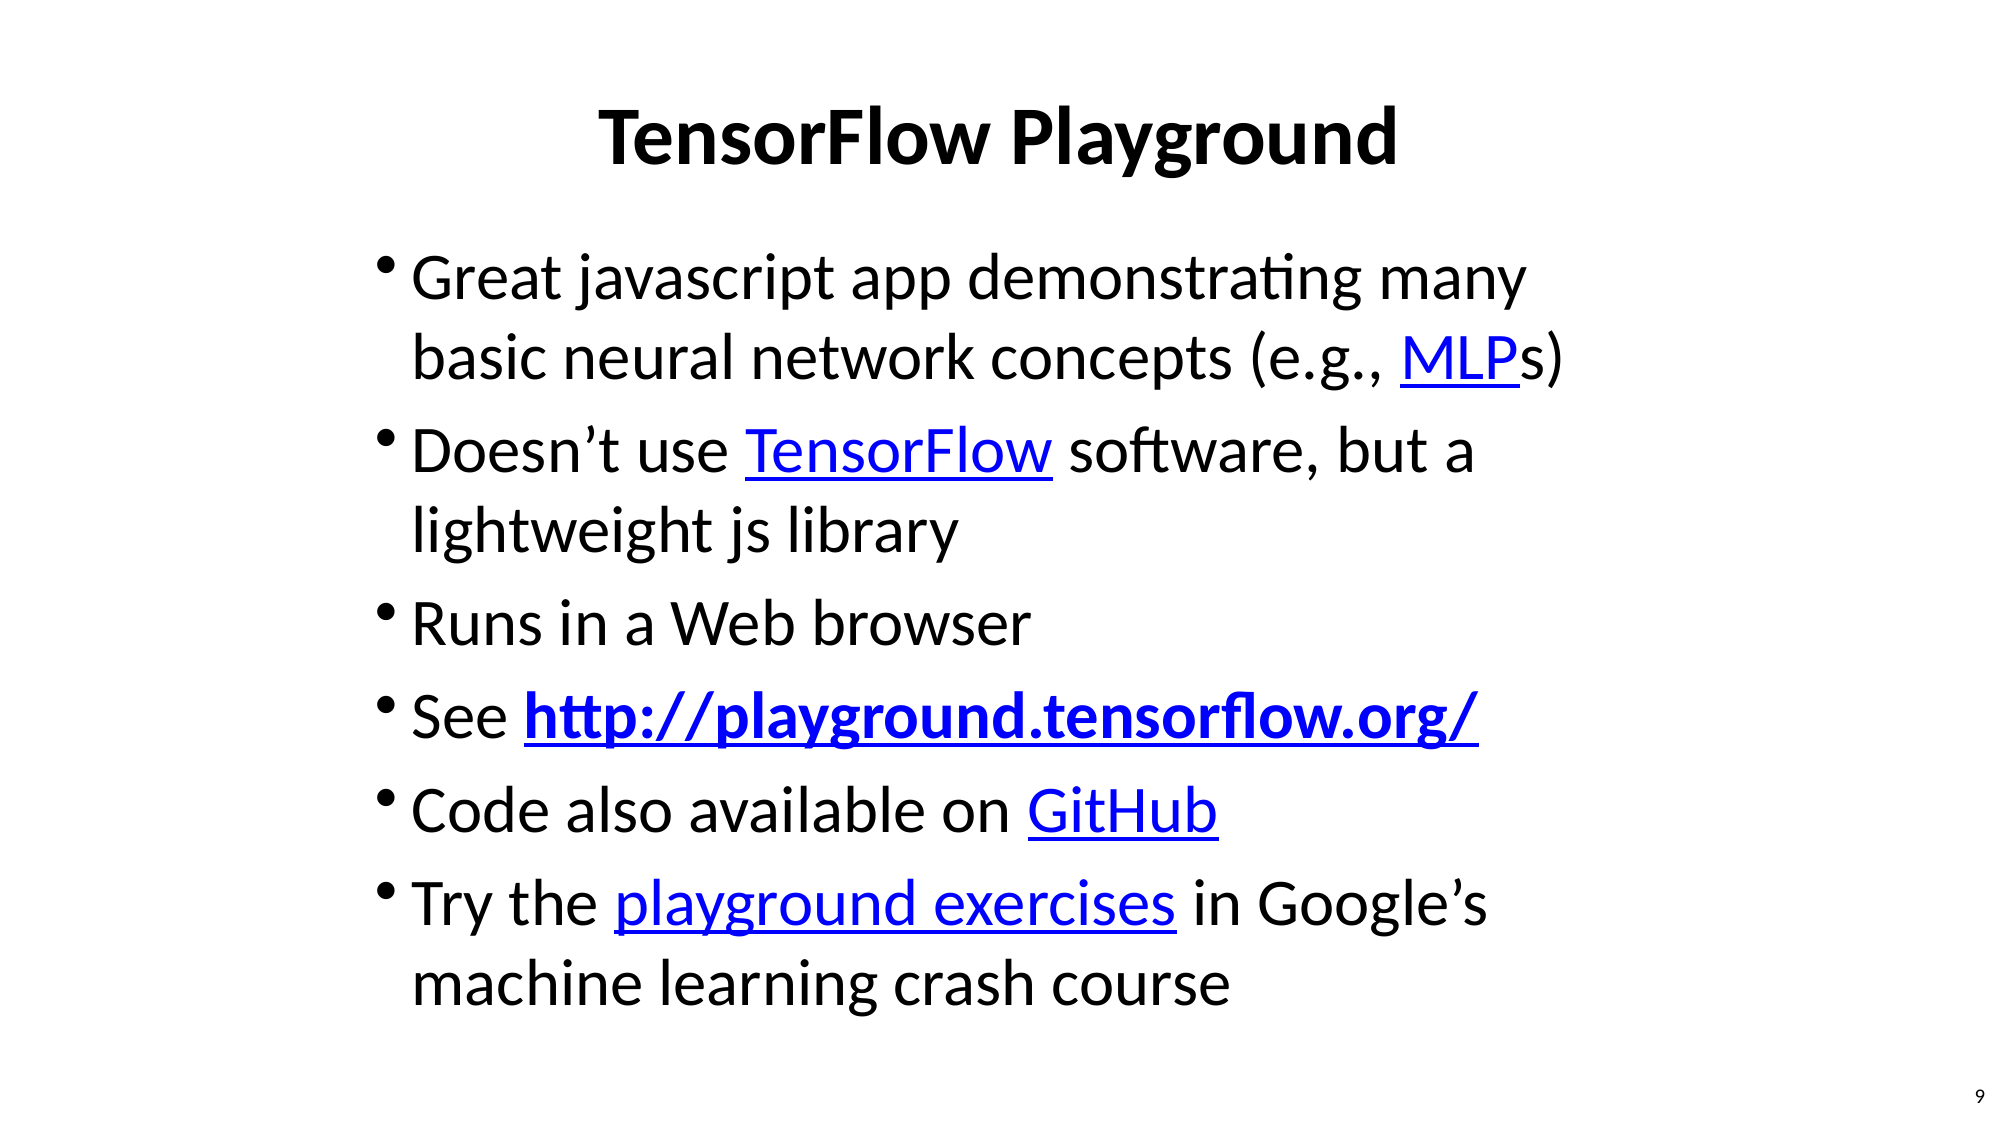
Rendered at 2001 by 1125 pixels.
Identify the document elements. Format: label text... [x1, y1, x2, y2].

slide_number 9 [1583, 1074, 2000, 1125]
list Great javascript app demonstrating many basic neural network concepts (e.g., MLPs) Doesn’t use TensorFlow software, but a lightweight js library Runs in a Web browser See http://playground.tensorflow.org/ Code also available on GitHub Try the playground exercises in Google’s machine learning crash course [359, 224, 1635, 1125]
title TensorFlow Playground [362, 37, 1638, 225]
